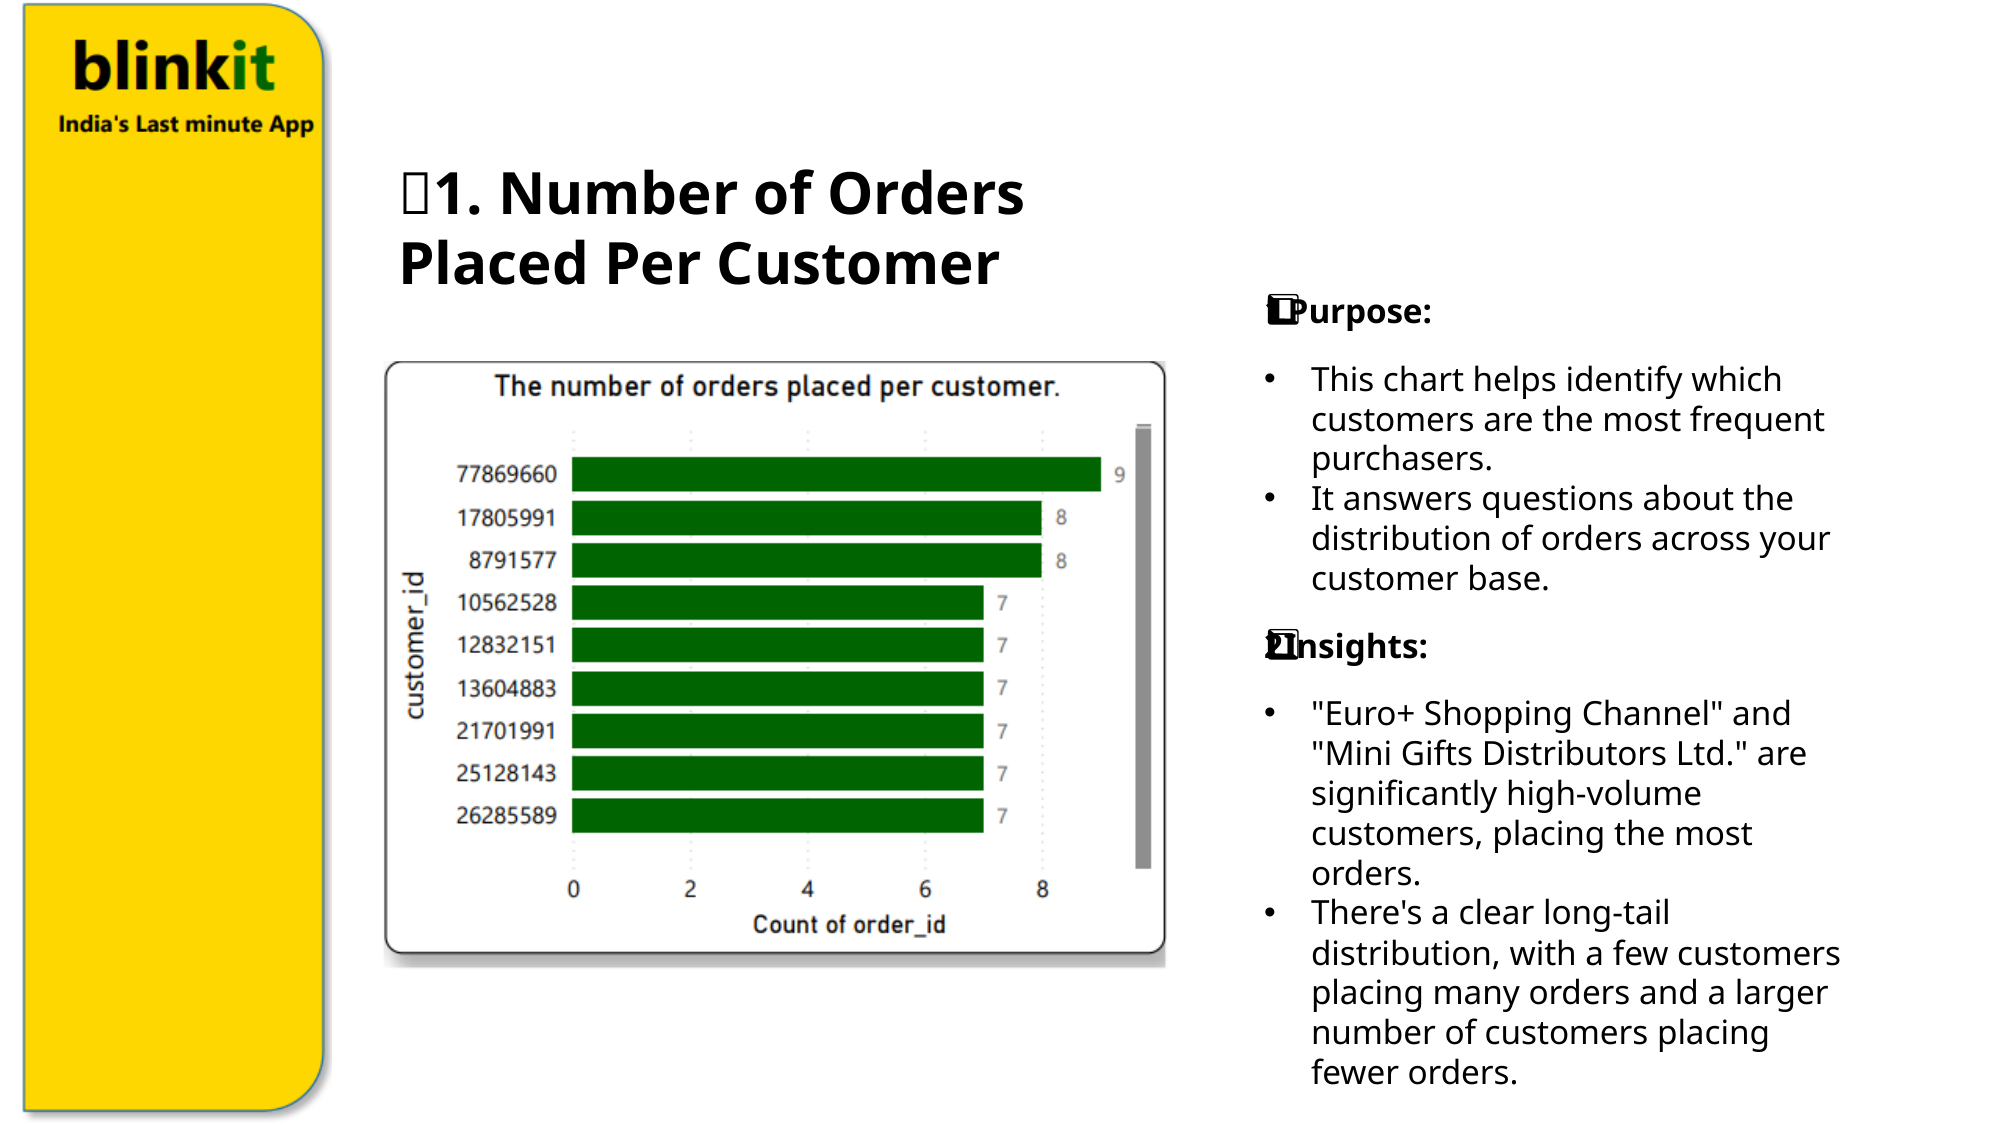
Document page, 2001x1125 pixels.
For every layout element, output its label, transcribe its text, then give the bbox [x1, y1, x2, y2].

picture [383, 361, 1168, 974]
text_box 1️⃣Purpose: This chart helps identify which customers are the most frequent purchasers. It answers questions about the distribution of orders across your customer base. 2️⃣Insights: "Euro+ Shopping Channel" and "Mini Gifts Distributors Ltd." are significantly high-volume customers, placing the most orders. There's a clear long-tail distribution, with a few customers placing many orders and a larger number of customers placing fewer orders. [1249, 282, 1878, 1099]
text_box 🔢1. Number of Orders Placed Per Customer [383, 148, 1224, 304]
picture [20, 0, 332, 1125]
